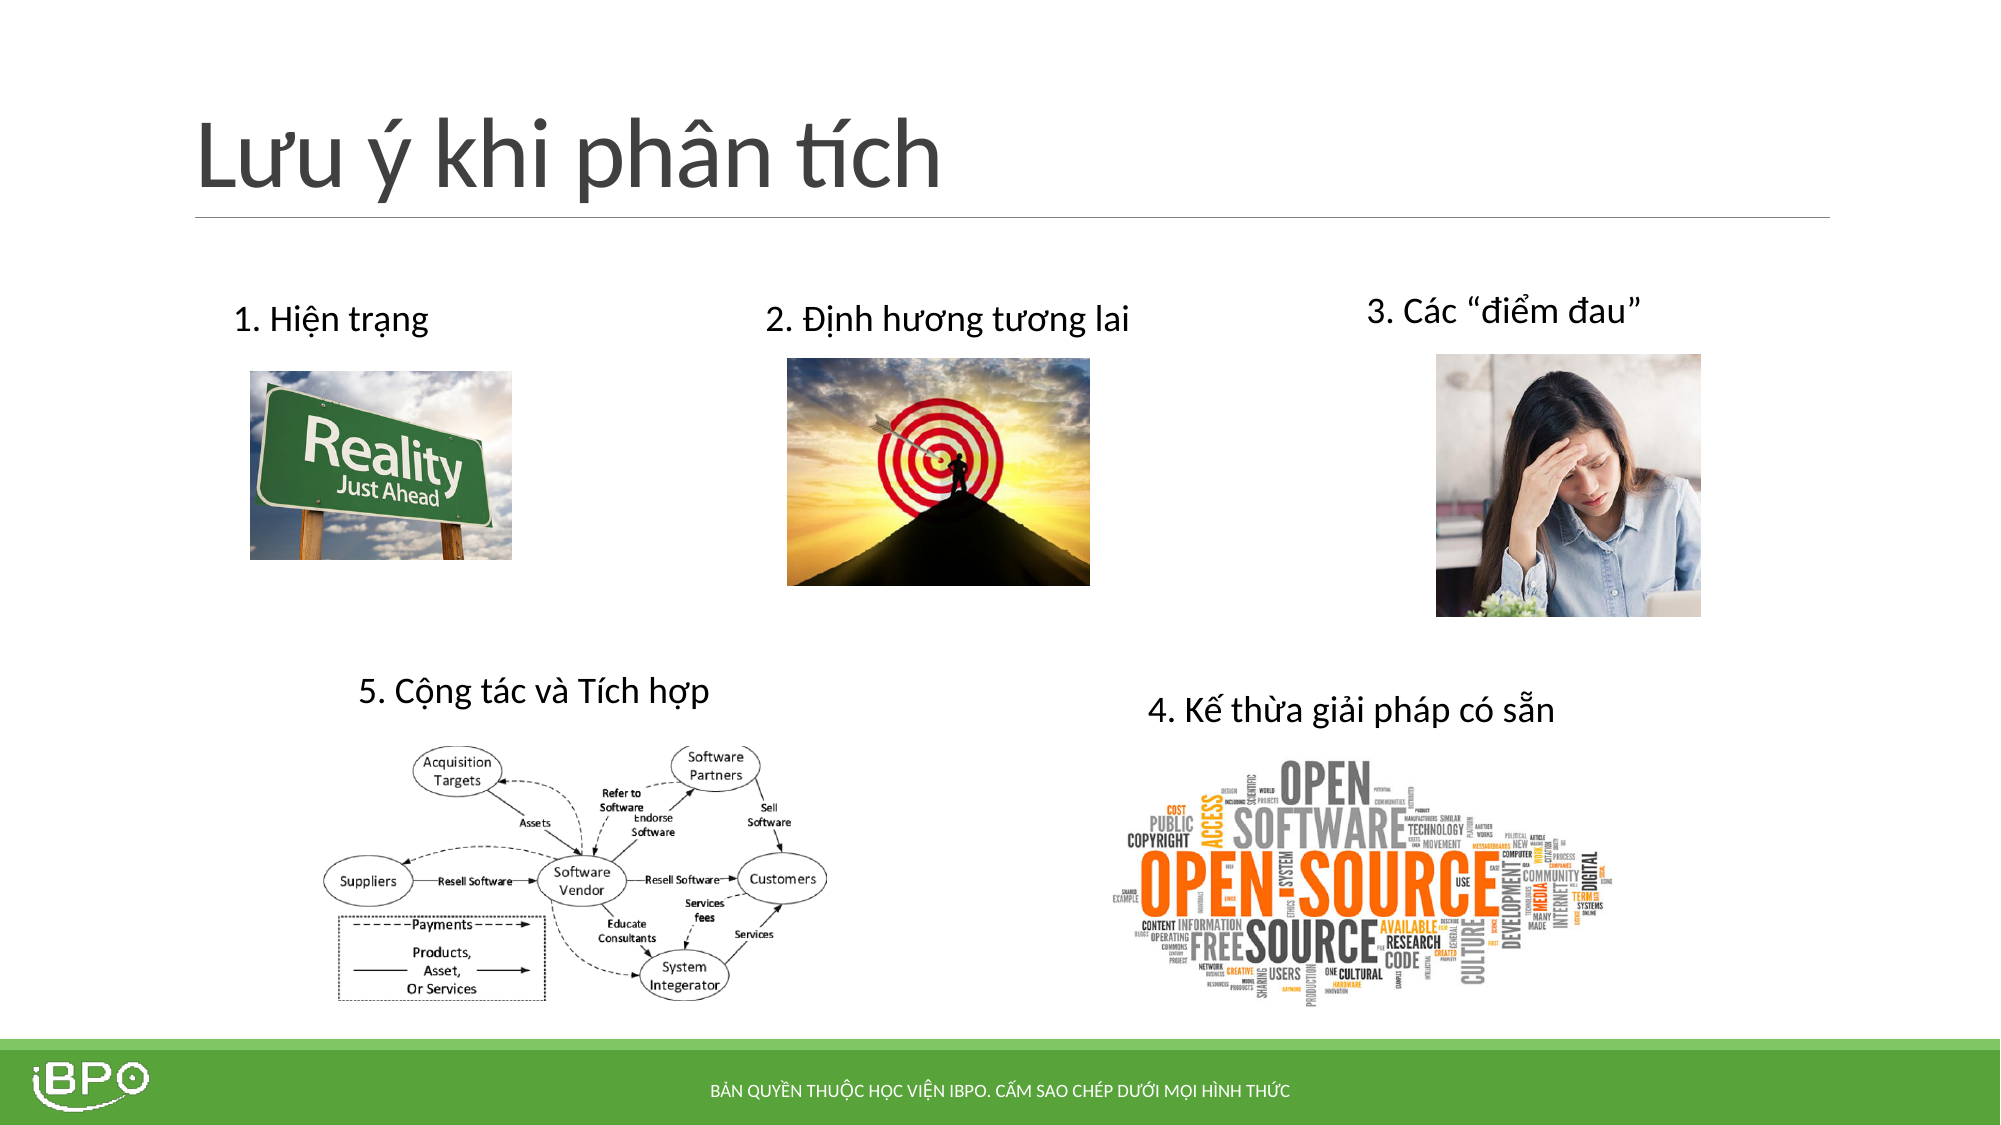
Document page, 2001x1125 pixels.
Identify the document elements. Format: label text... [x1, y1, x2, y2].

text_box 1. Hiện trạng [217, 279, 545, 355]
text_box 4. Kế thừa giải pháp có sẵn [1111, 652, 1592, 730]
picture [786, 357, 1091, 586]
picture [13, 1048, 167, 1125]
picture [249, 370, 513, 561]
footer Bản quyền thuộc Học viện iBPO. Cấm sao chép dưới mọi hình thức [604, 1059, 1396, 1120]
picture [1111, 730, 1622, 1019]
title Lưu ý khi phân tích [180, 47, 1830, 216]
text_box 3. Các “điểm đau” [1350, 253, 1740, 364]
text_box 2. Định hương tương lai [728, 261, 1167, 373]
text_box 5. Cộng tác và Tích hợp [294, 633, 775, 745]
picture [1436, 353, 1702, 618]
picture [321, 728, 831, 1008]
